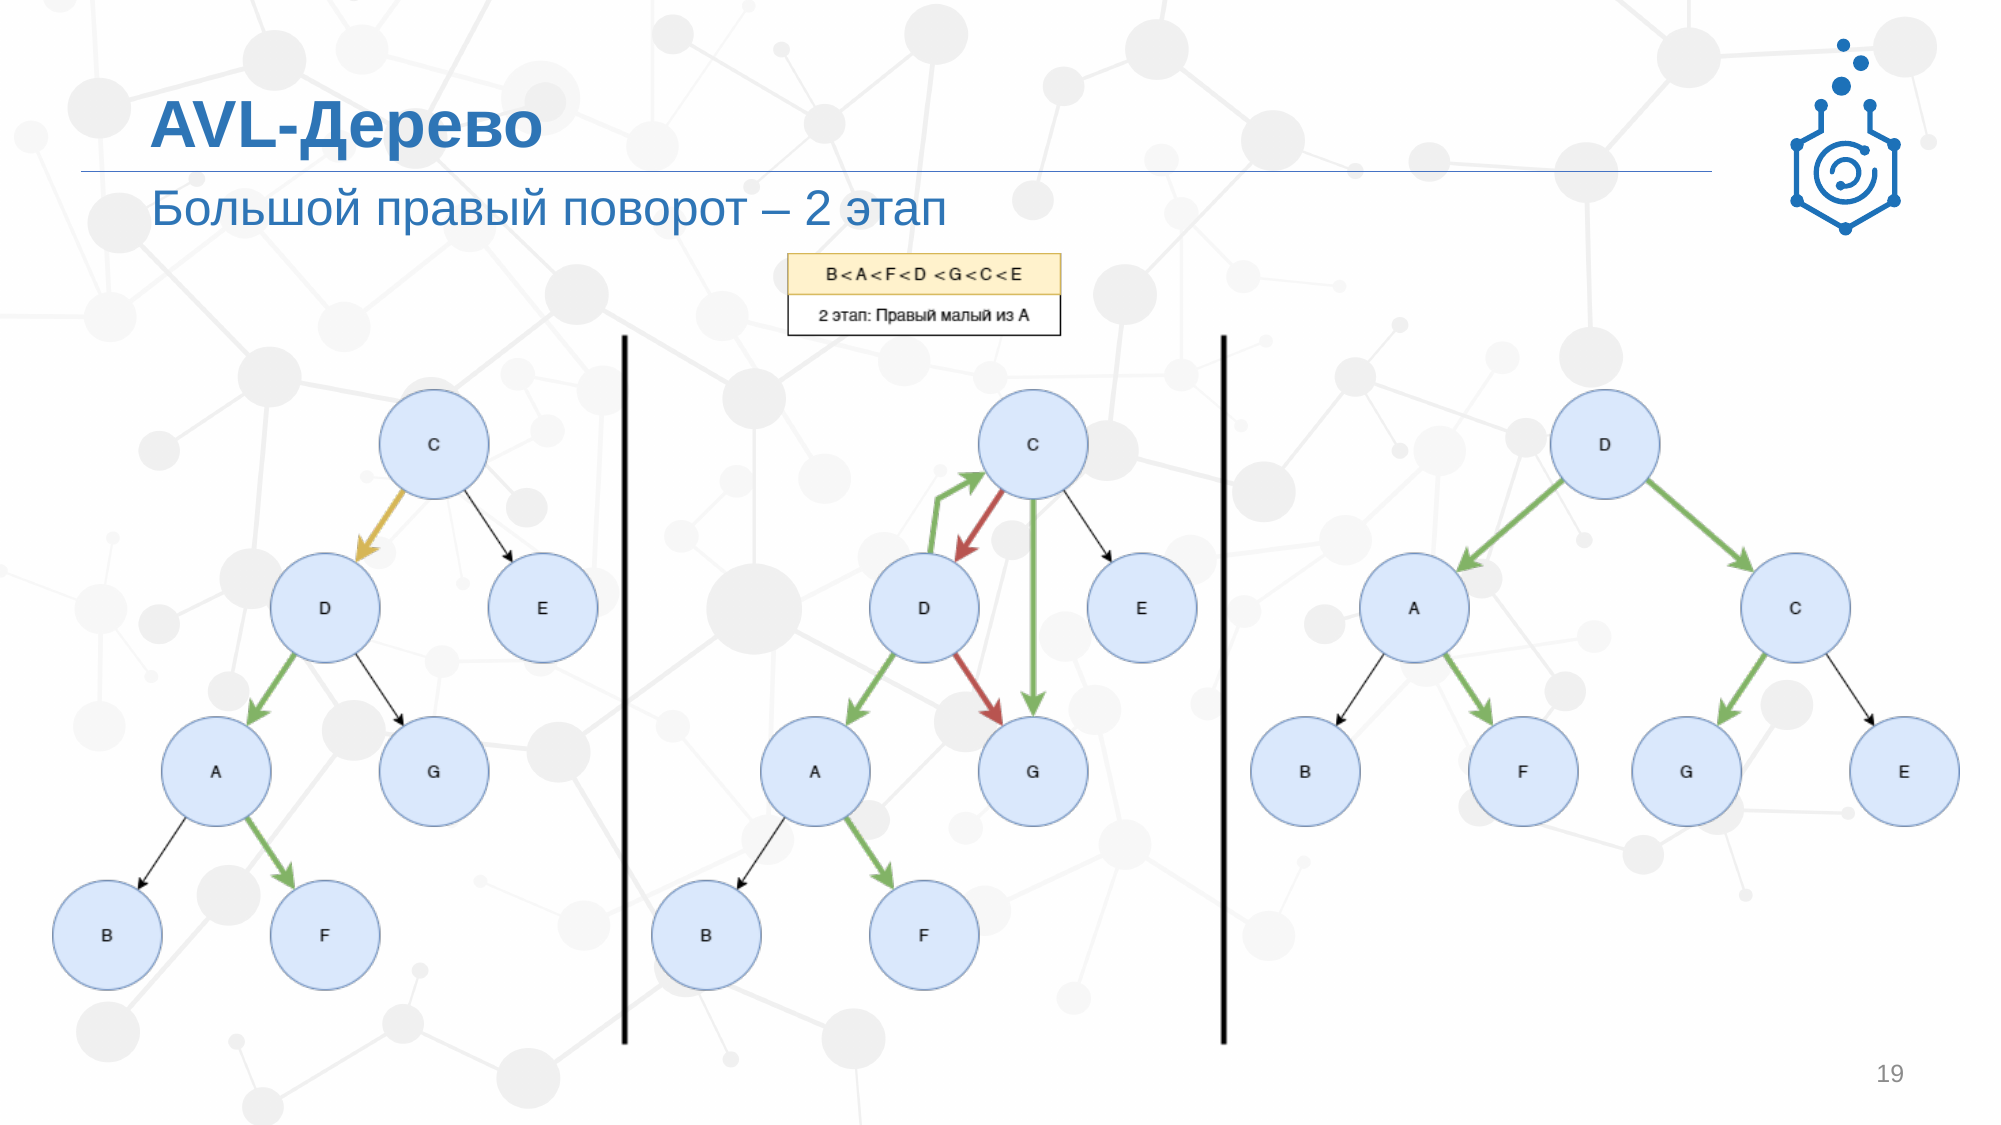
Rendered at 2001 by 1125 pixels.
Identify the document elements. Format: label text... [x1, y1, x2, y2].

picture [0, 0, 2001, 1125]
text_box Большой правый поворот – 2 этап [136, 179, 1404, 244]
slide_number 19 [1724, 1052, 1920, 1103]
text_box AVL-Дерево [134, 78, 1402, 162]
